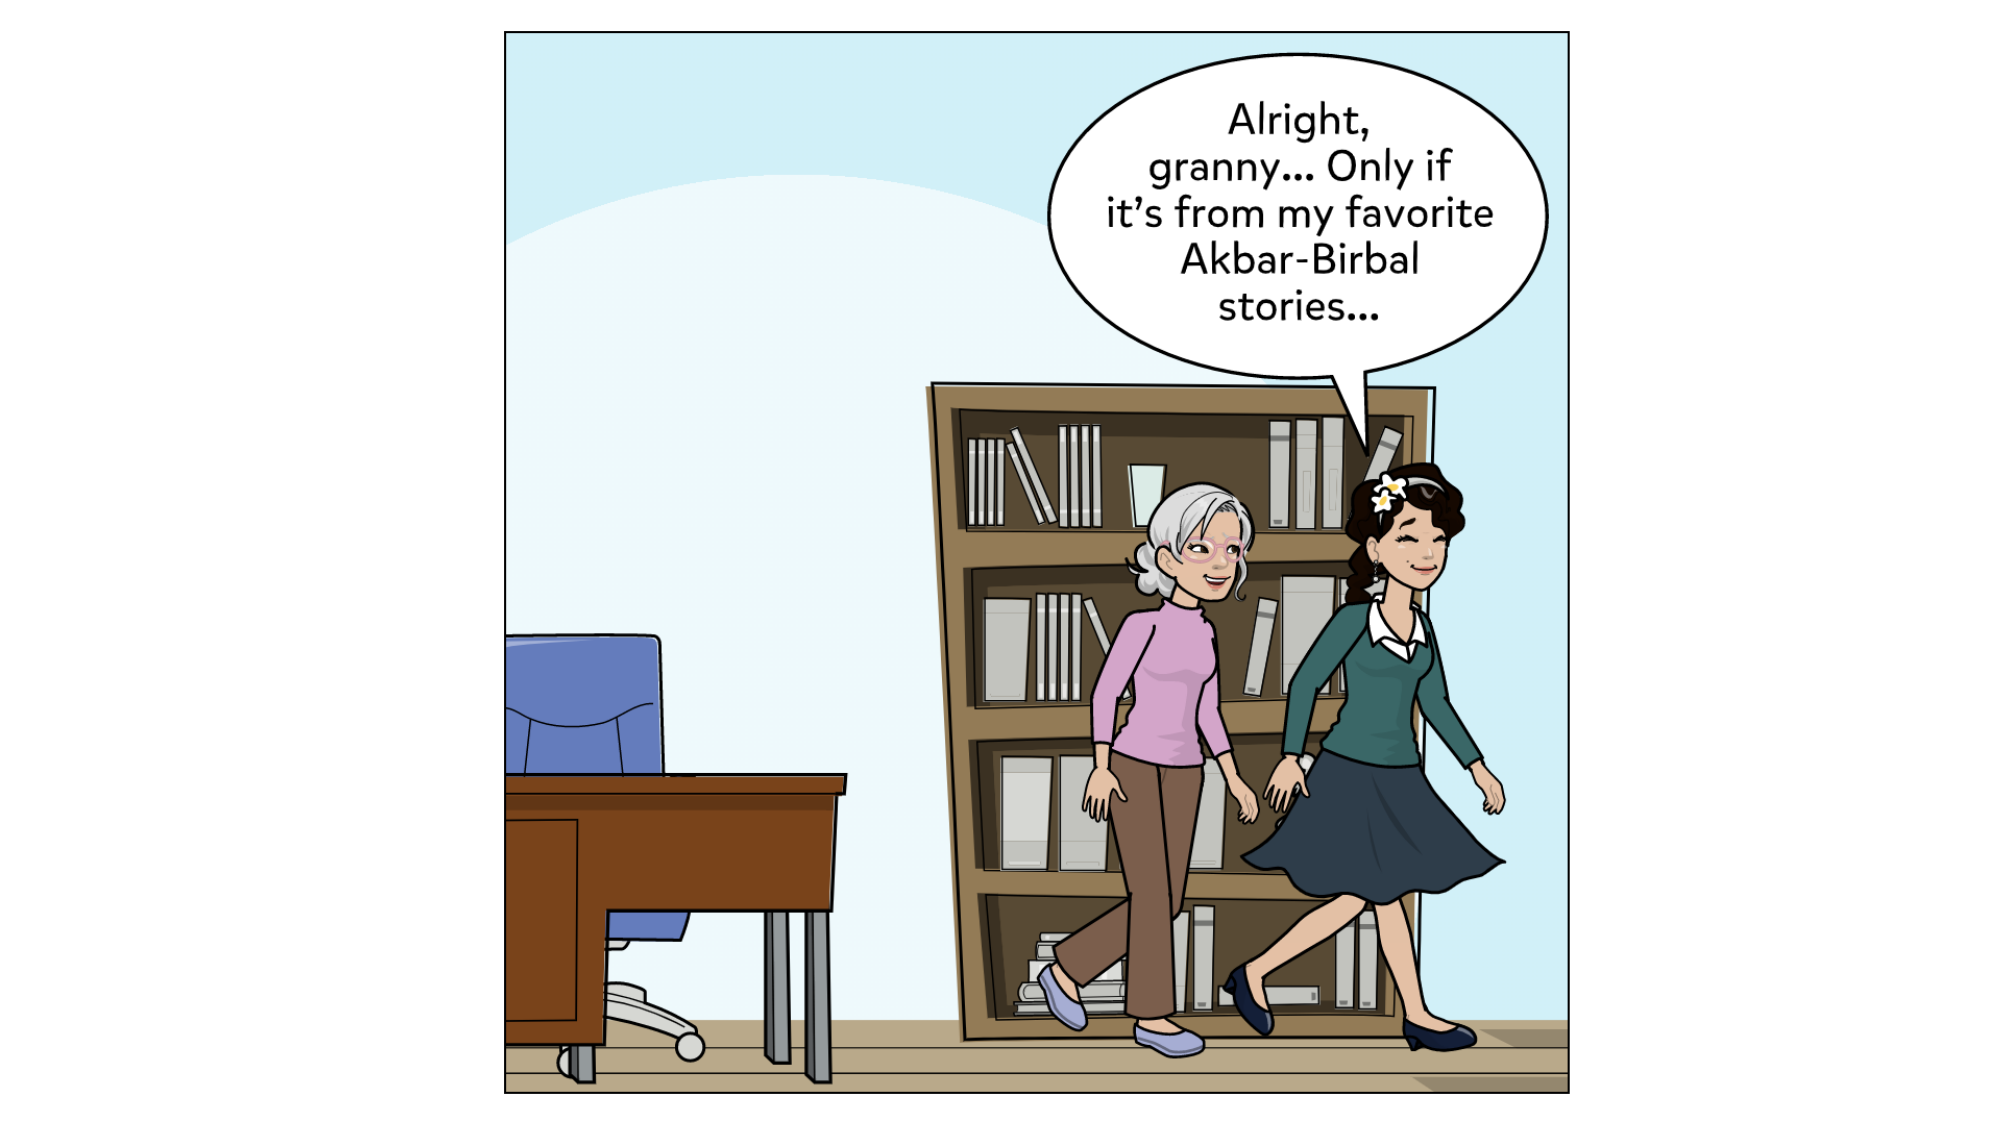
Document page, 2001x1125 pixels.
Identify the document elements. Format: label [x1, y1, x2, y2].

picture [502, 29, 1576, 1096]
